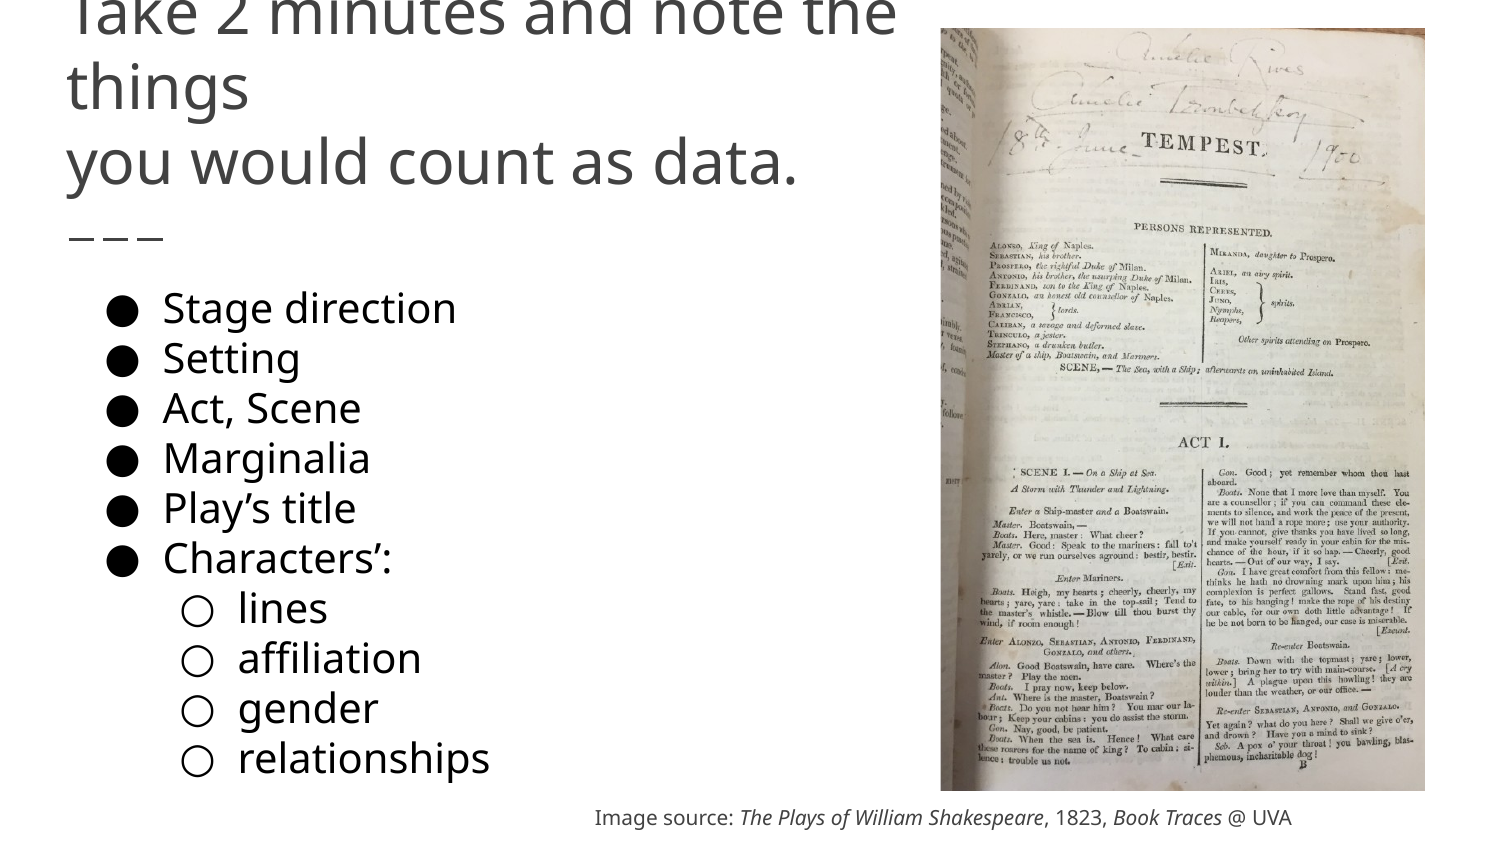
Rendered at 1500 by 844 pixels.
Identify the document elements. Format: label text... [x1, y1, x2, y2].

list Image source: The Plays of William Shakespeare, 1823, Book Traces @ UVA [580, 785, 1500, 844]
text_box Stage direction Setting Act, Scene Marginalia Play’s title Characters’: lines affiliation gender relationships [72, 266, 716, 813]
picture [940, 27, 1426, 791]
title Take 2 minutes and note the things you would count as data. [51, 58, 935, 287]
